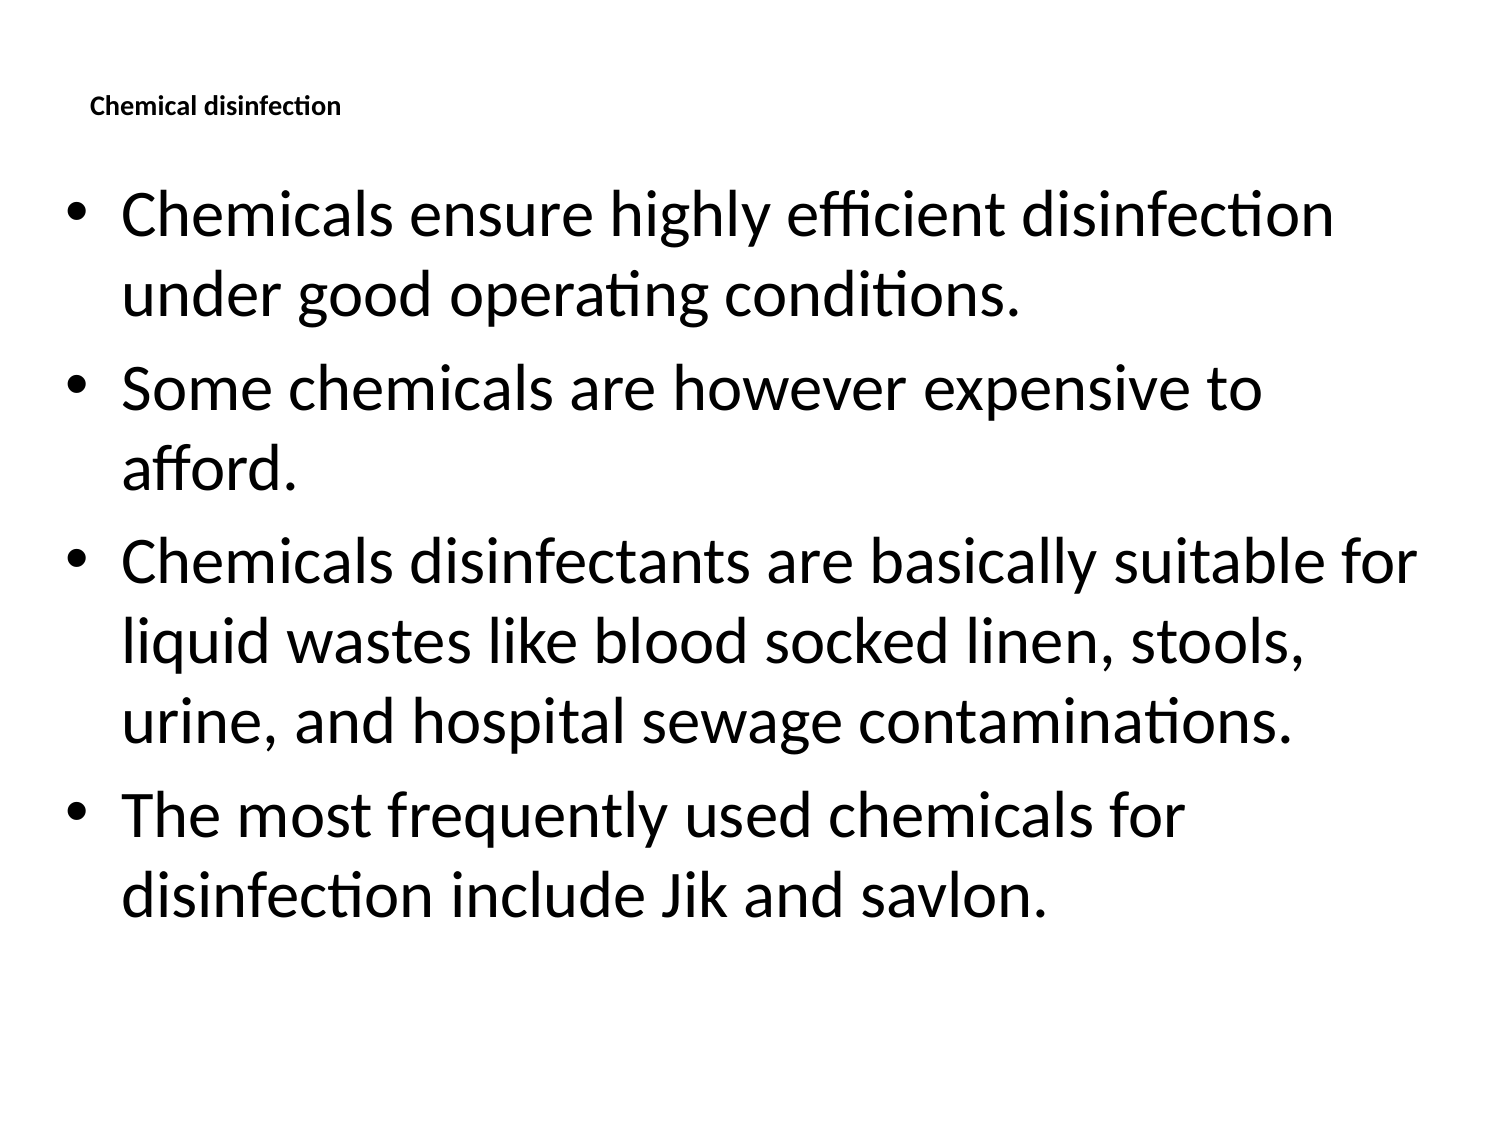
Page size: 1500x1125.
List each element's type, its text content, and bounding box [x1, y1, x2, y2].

list Chemicals ensure highly efficient disinfection under good operating conditions. Some chemicals are however expensive to afford. Chemicals disinfectants are basically suitable for liquid wastes like blood socked linen, stools, urine, and hospital sewage contaminations. The most frequently used chemicals for disinfection include Jik and savlon. [50, 162, 1463, 1088]
title Chemical disinfection [75, 45, 1425, 162]
